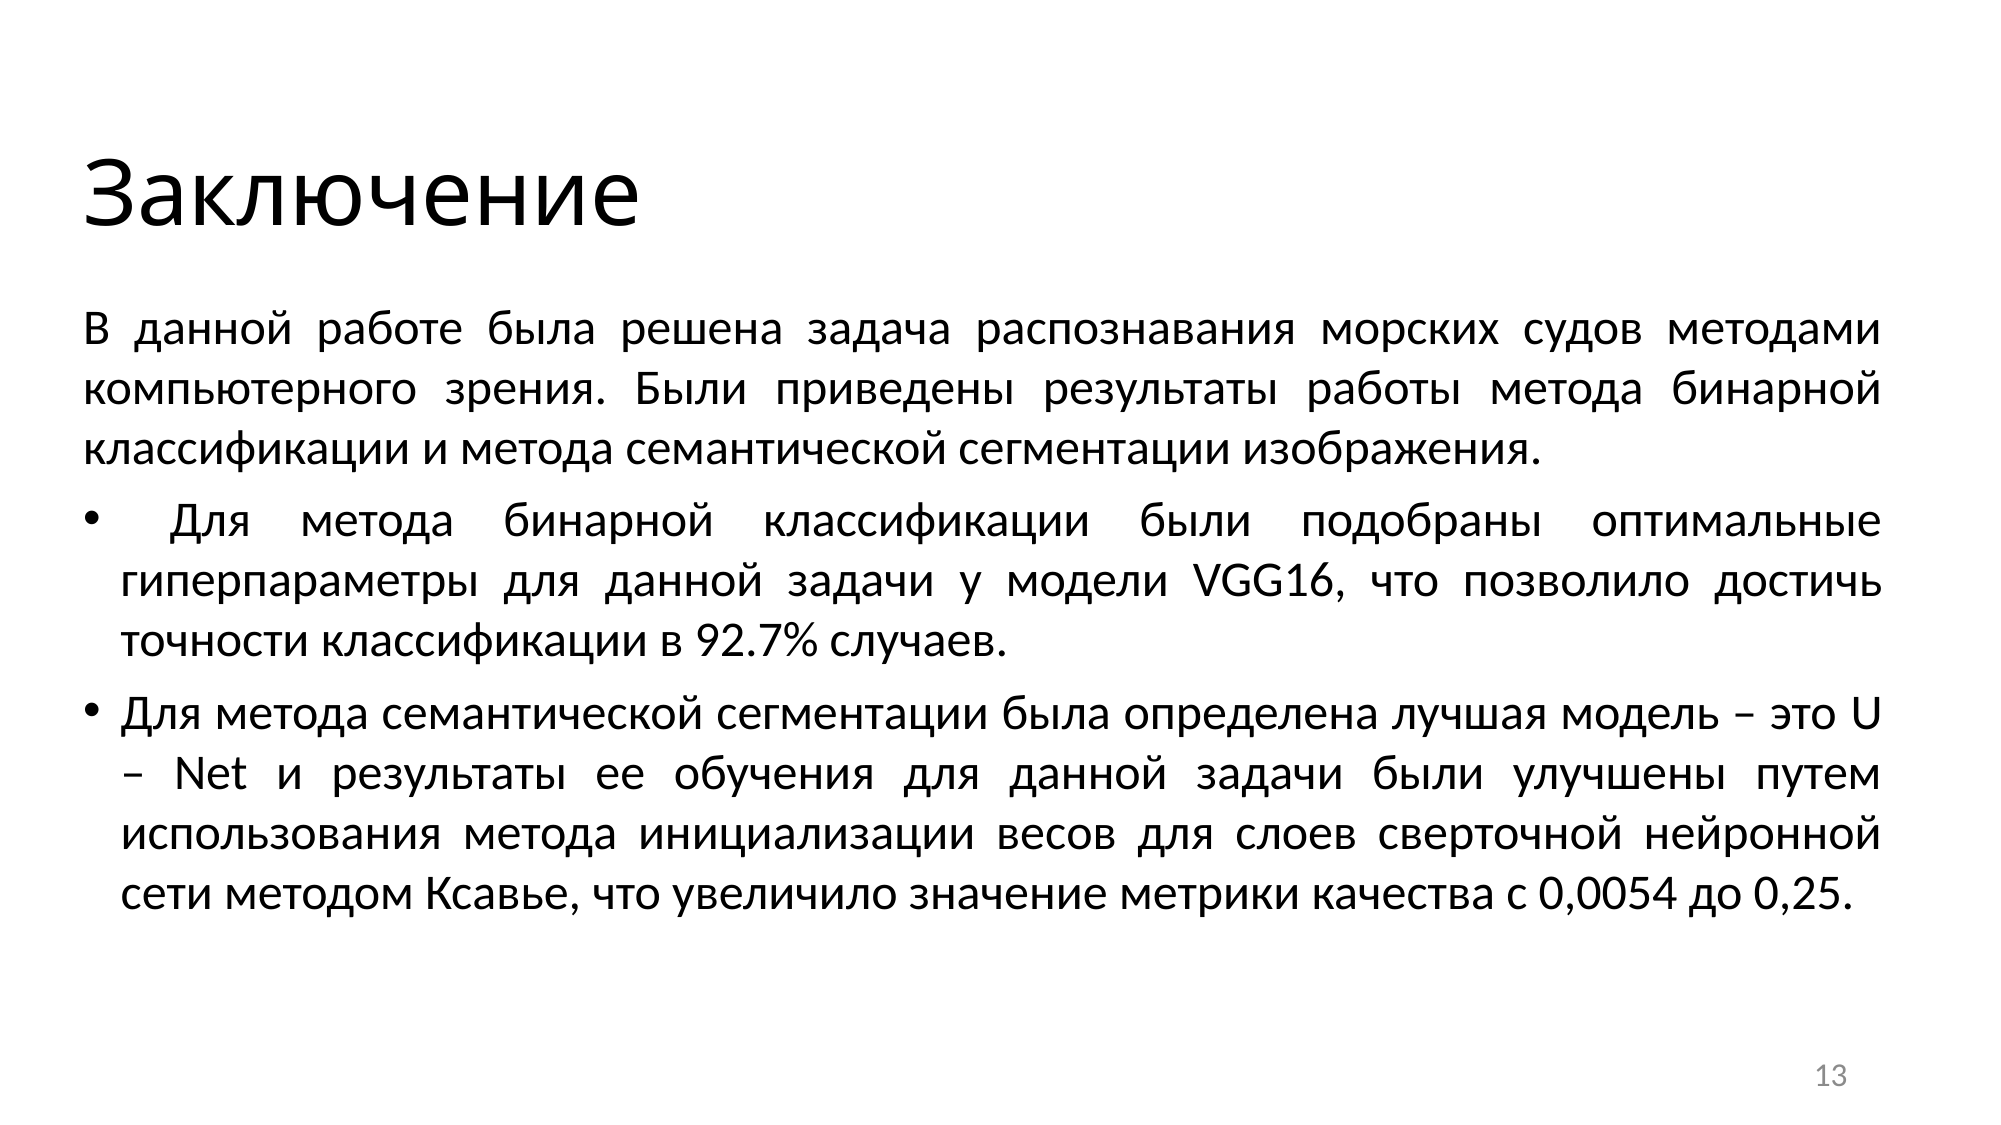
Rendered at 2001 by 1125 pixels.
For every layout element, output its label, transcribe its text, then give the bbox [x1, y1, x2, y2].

list В данной работе была решена задача распознавания морских судов методами компьютерного зрения. Были приведены результаты работы метода бинарной классификации и метода семантической сегментации изображения. Для метода бинарной классификации были подобраны оптимальные гиперпараметры для данной задачи у модели VGG16, что позволило достичь точности классификации в 92.7% случаев. Для метода семантической сегментации была определена лучшая модель – это U – Net и результаты ее обучения для данной задачи были улучшены путем использования метода инициализации весов для слоев сверточной нейронной сети методом Ксавье, что увеличило значение метрики качества с 0,0054 до 0,25. [68, 286, 1898, 916]
slide_number 13 [1412, 1042, 1863, 1103]
title Заключение [68, 104, 1468, 286]
